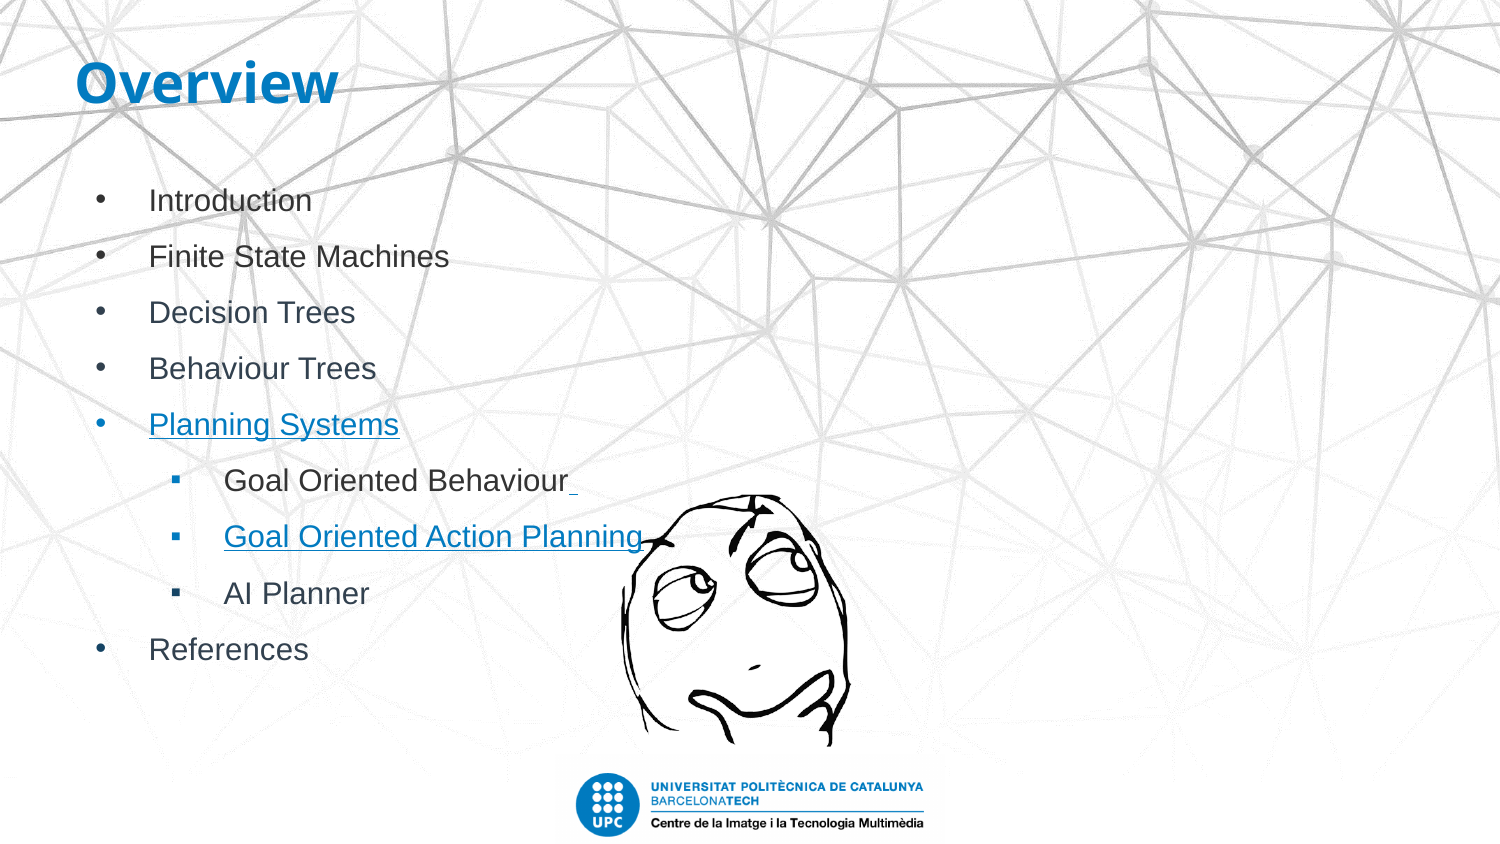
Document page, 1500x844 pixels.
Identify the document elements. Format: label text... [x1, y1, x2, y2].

picture [0, 0, 1500, 844]
list Introduction Finite State Machines Decision Trees Behaviour Trees Planning Systems Goal Oriented Behaviour Goal Oriented Action Planning AI Planner References [73, 160, 1427, 727]
list Overview [74, 47, 1428, 131]
